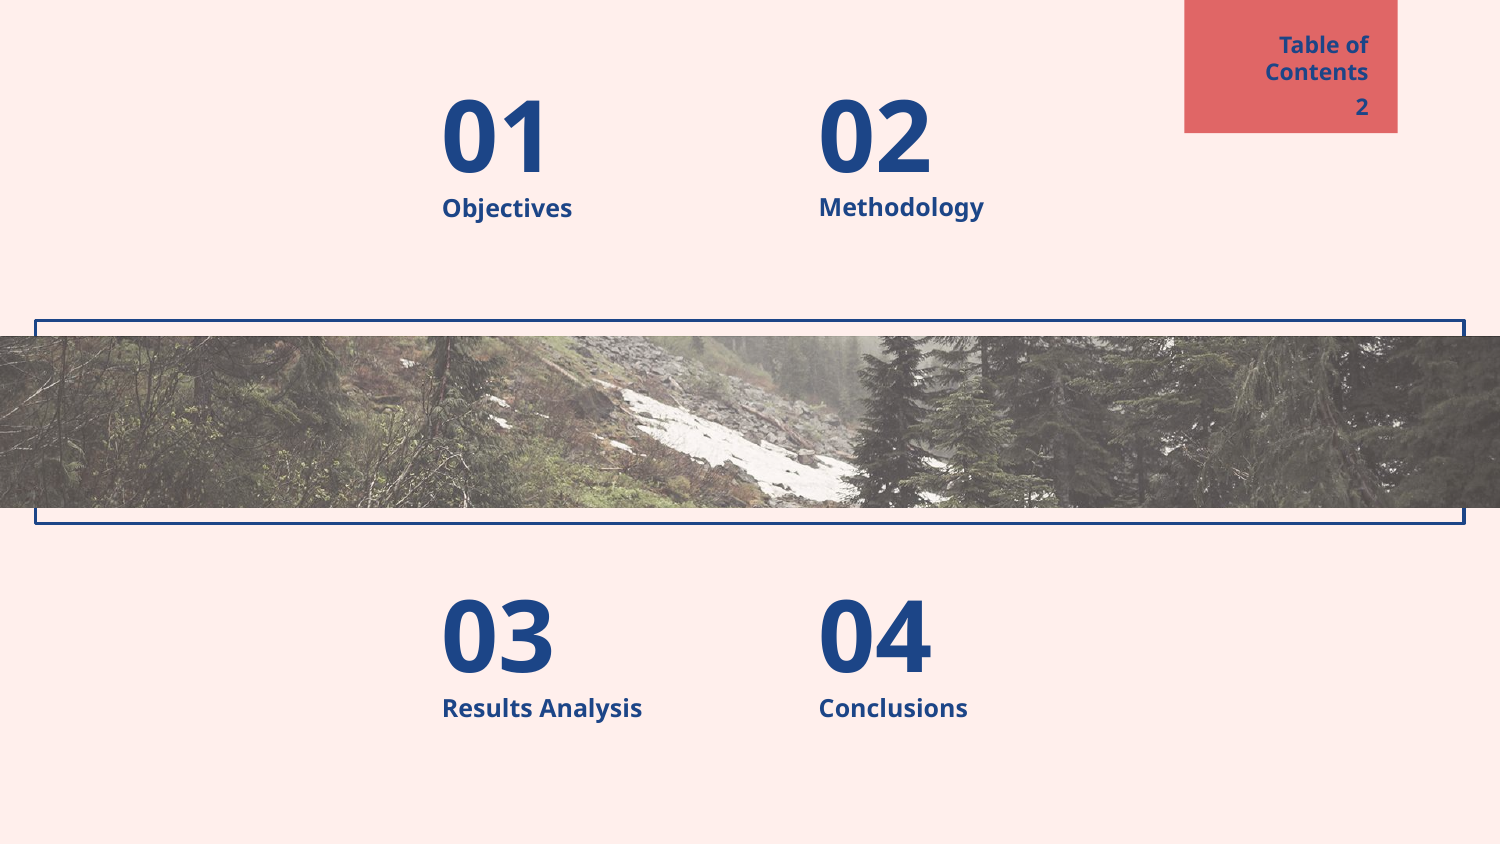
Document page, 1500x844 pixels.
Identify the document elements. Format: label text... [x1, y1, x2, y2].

title Objectives [426, 142, 797, 238]
title 03 [426, 585, 715, 681]
slide_number 2 [1293, 77, 1384, 143]
title 04 [803, 585, 1092, 681]
picture [0, 335, 1500, 508]
title Conclusions [803, 642, 1174, 738]
title Results Analysis [426, 642, 797, 738]
title Methodology [803, 142, 1174, 237]
title 02 [803, 84, 1092, 180]
title Table of Contents [1203, 21, 1384, 101]
title 01 [426, 85, 715, 181]
